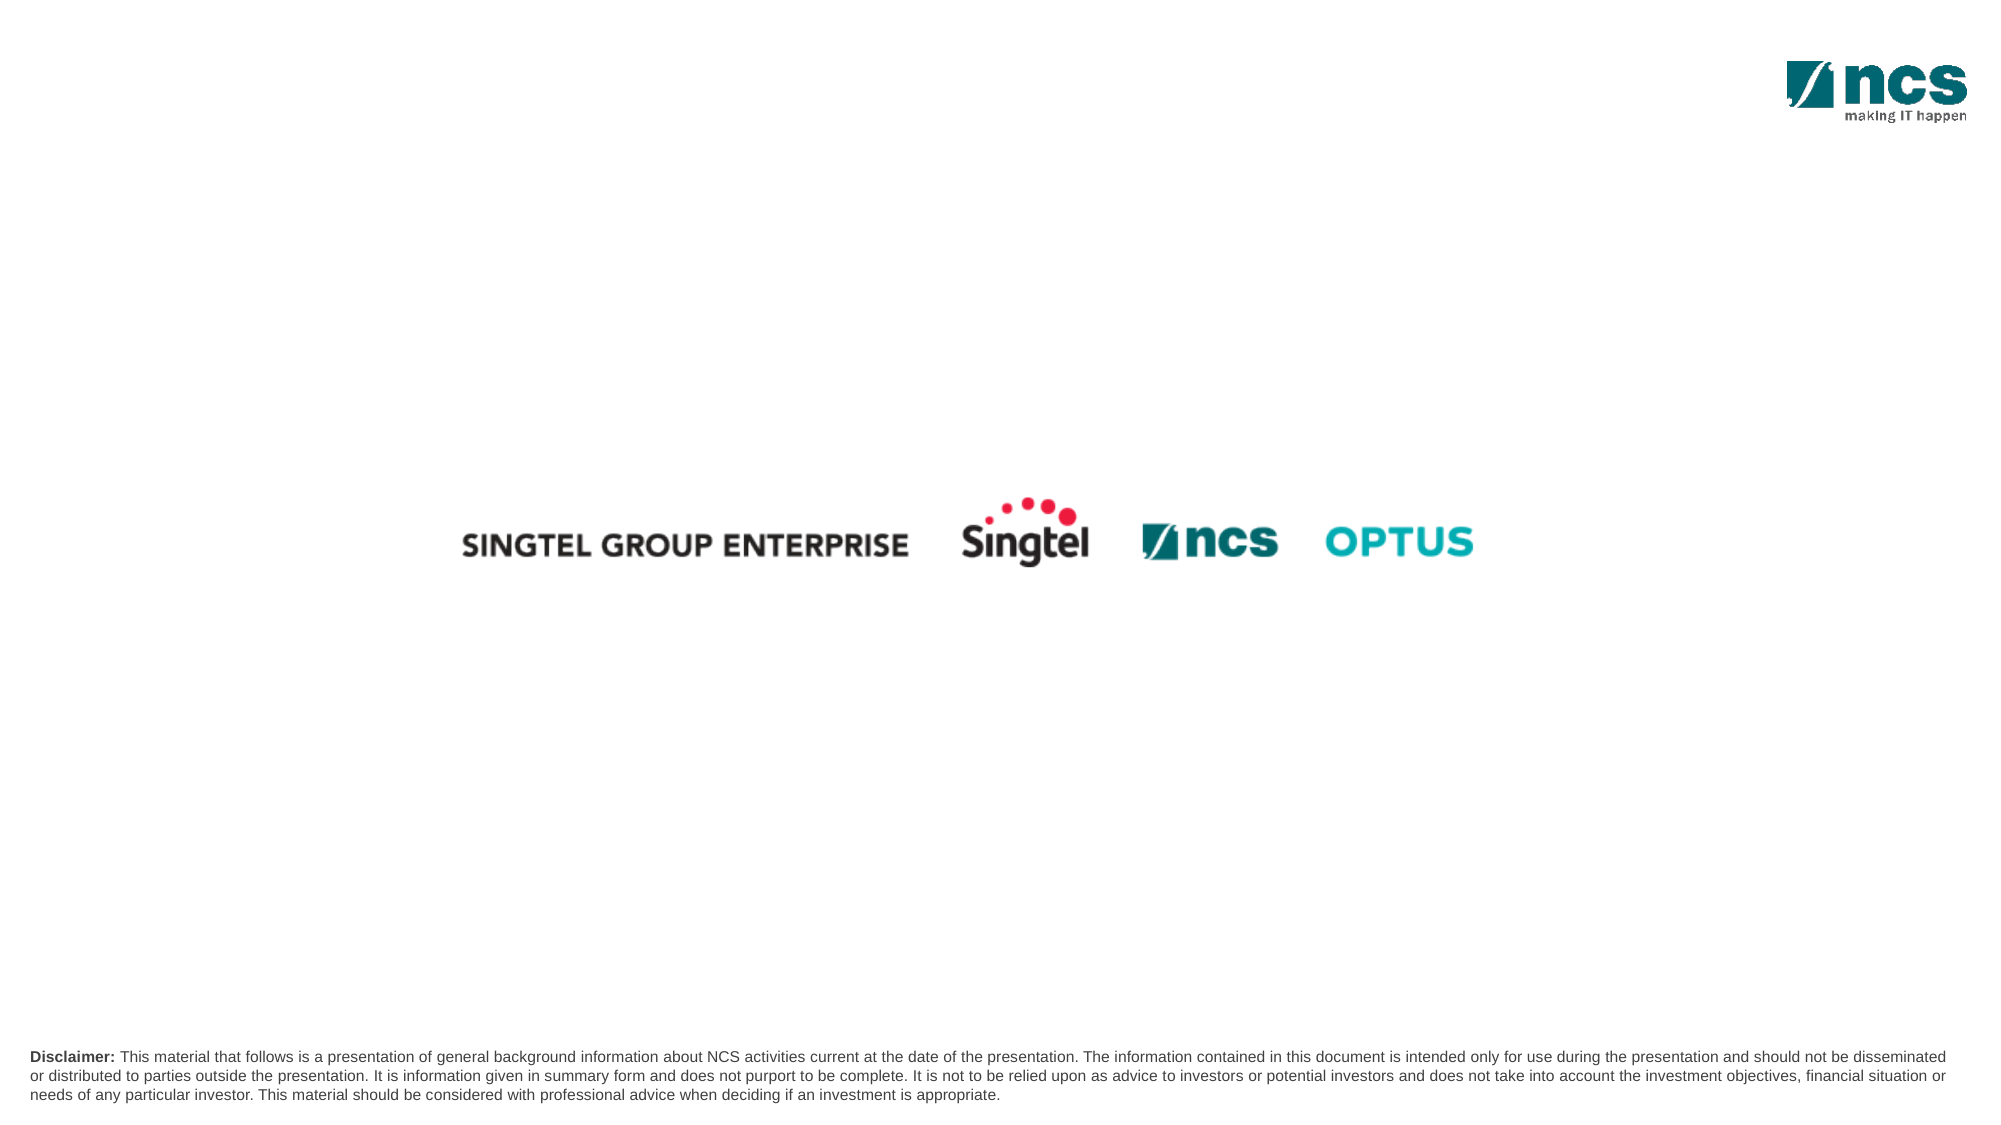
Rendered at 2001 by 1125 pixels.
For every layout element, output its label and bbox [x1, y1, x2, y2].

picture [415, 465, 1523, 602]
picture [1787, 61, 1967, 123]
